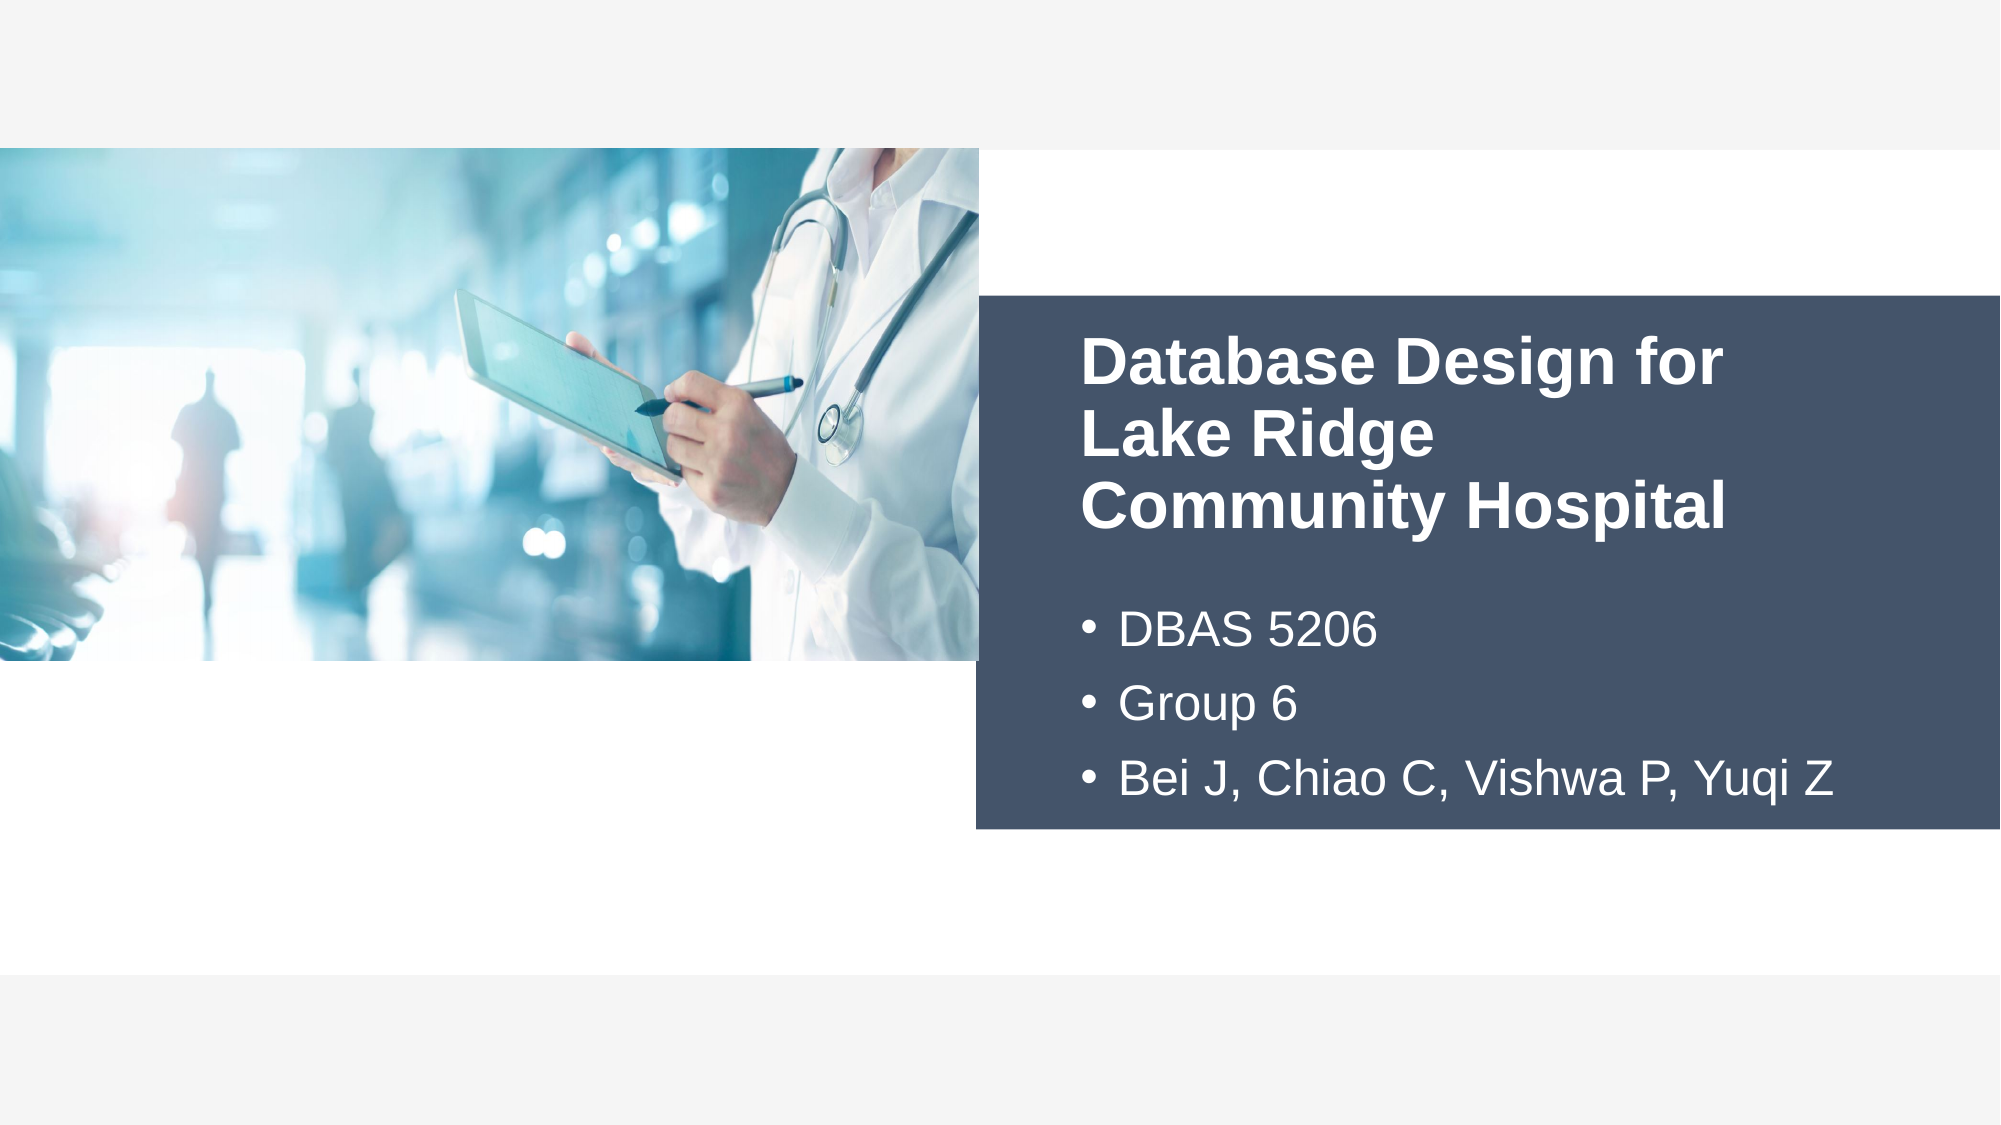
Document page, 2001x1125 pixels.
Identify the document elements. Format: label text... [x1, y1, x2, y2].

list DBAS 5206 Group 6 Bei J, Chiao C, Vishwa P, Yuqi Z [1065, 595, 1977, 827]
picture [0, 147, 979, 661]
title Database Design for Lake Ridge Community Hospital [1065, 296, 1896, 575]
